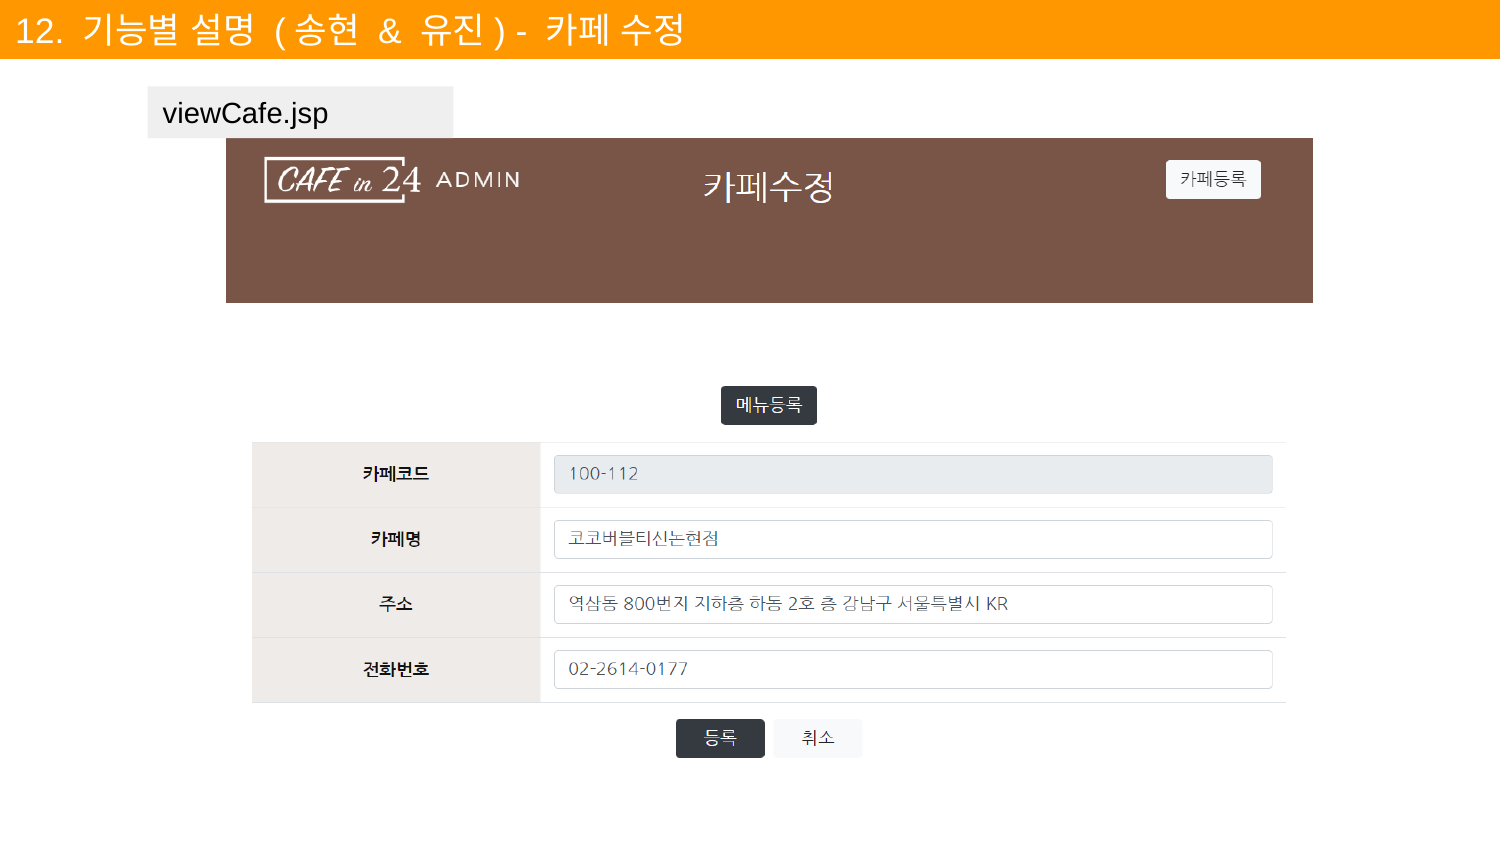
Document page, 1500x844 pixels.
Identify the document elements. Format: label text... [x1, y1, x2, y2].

text_box 12. 기능별 설명 (송현 & 유진) - 카페 수정 [0, 0, 1500, 59]
picture [226, 137, 1313, 770]
text_box viewCafe.jsp [147, 86, 454, 139]
